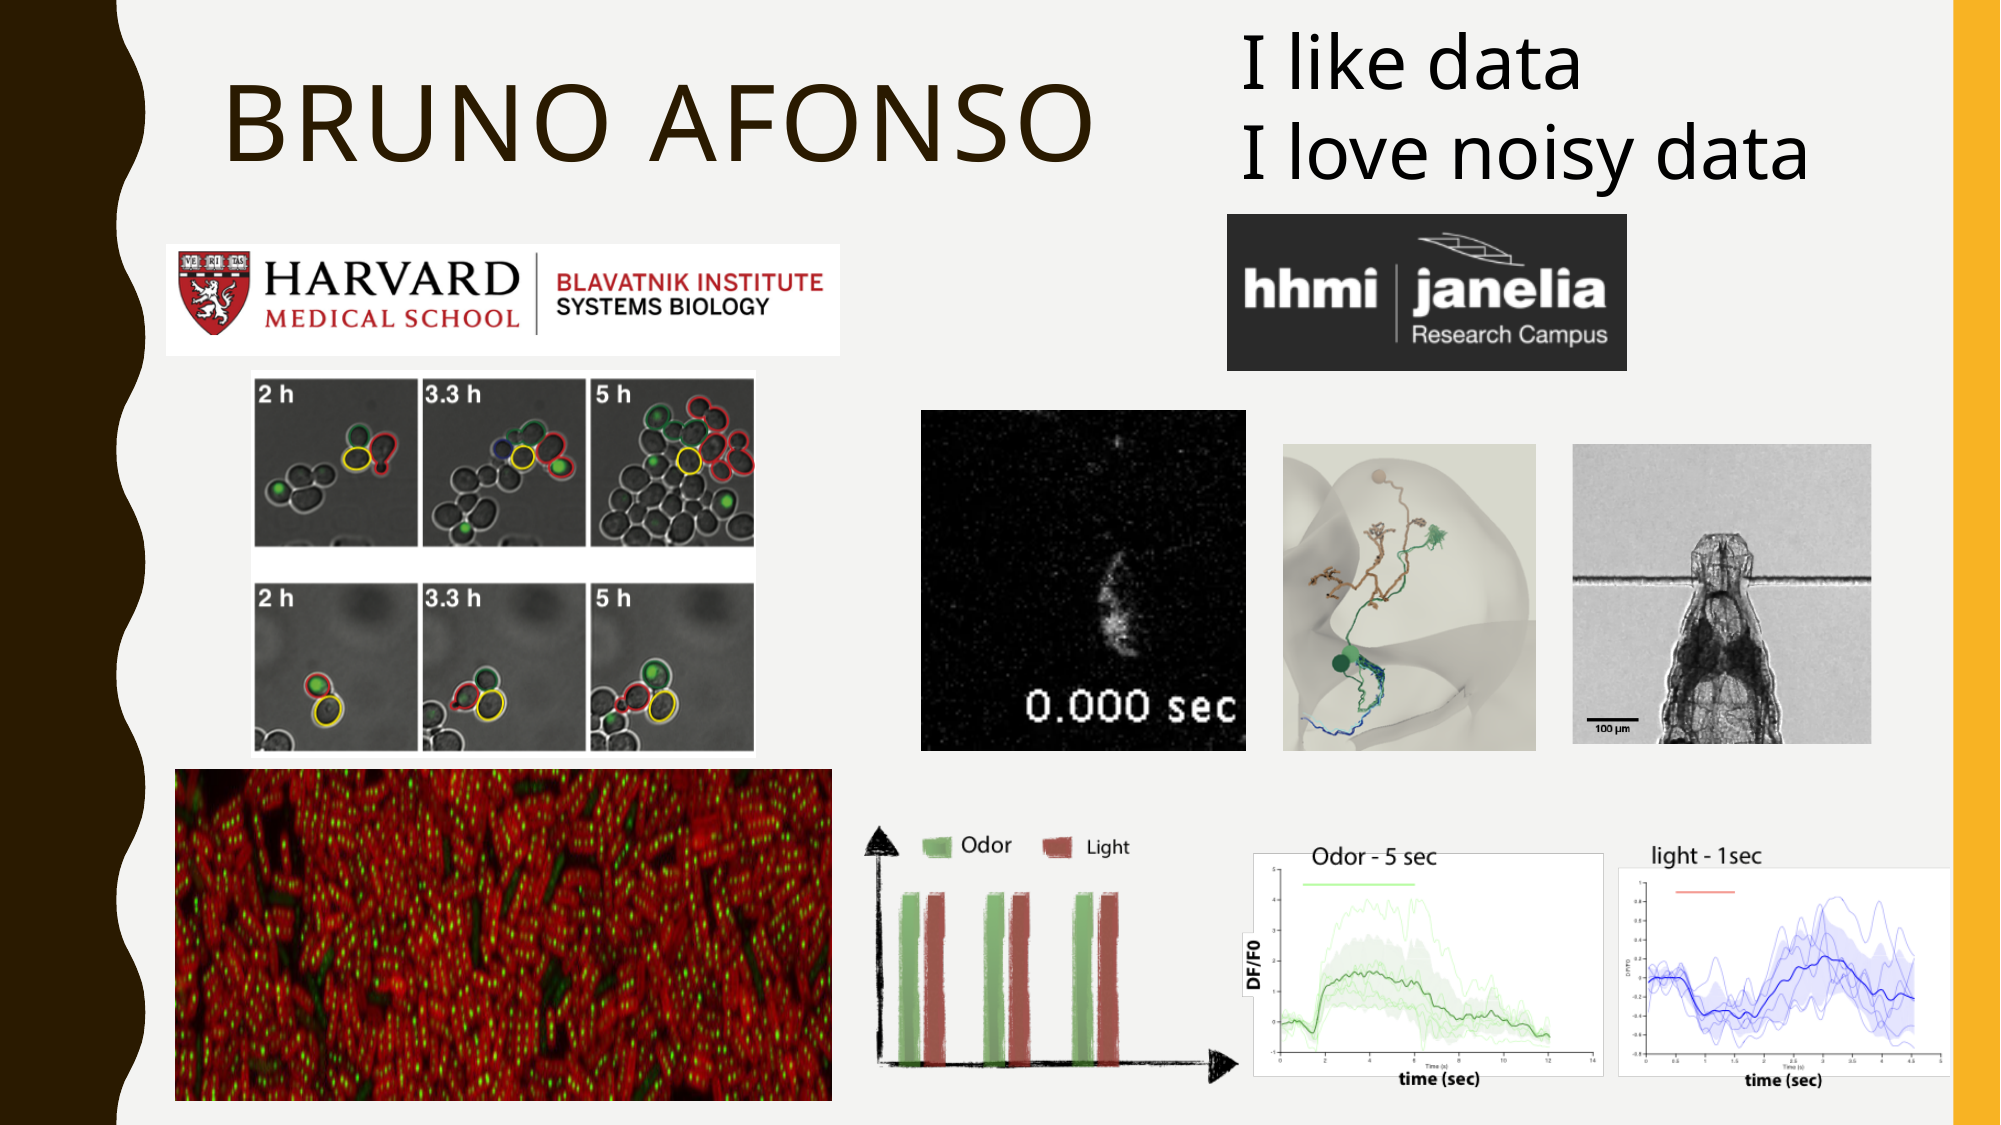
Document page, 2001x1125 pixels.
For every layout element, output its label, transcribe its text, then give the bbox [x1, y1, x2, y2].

picture [1283, 444, 1536, 751]
title Bruno afonso [205, 62, 1227, 200]
picture [862, 824, 1950, 1096]
picture [1572, 444, 1872, 744]
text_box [166, 244, 840, 1101]
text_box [920, 409, 1247, 752]
picture [1227, 214, 1627, 371]
text_box I like data I love noisy data [1227, 6, 1875, 202]
